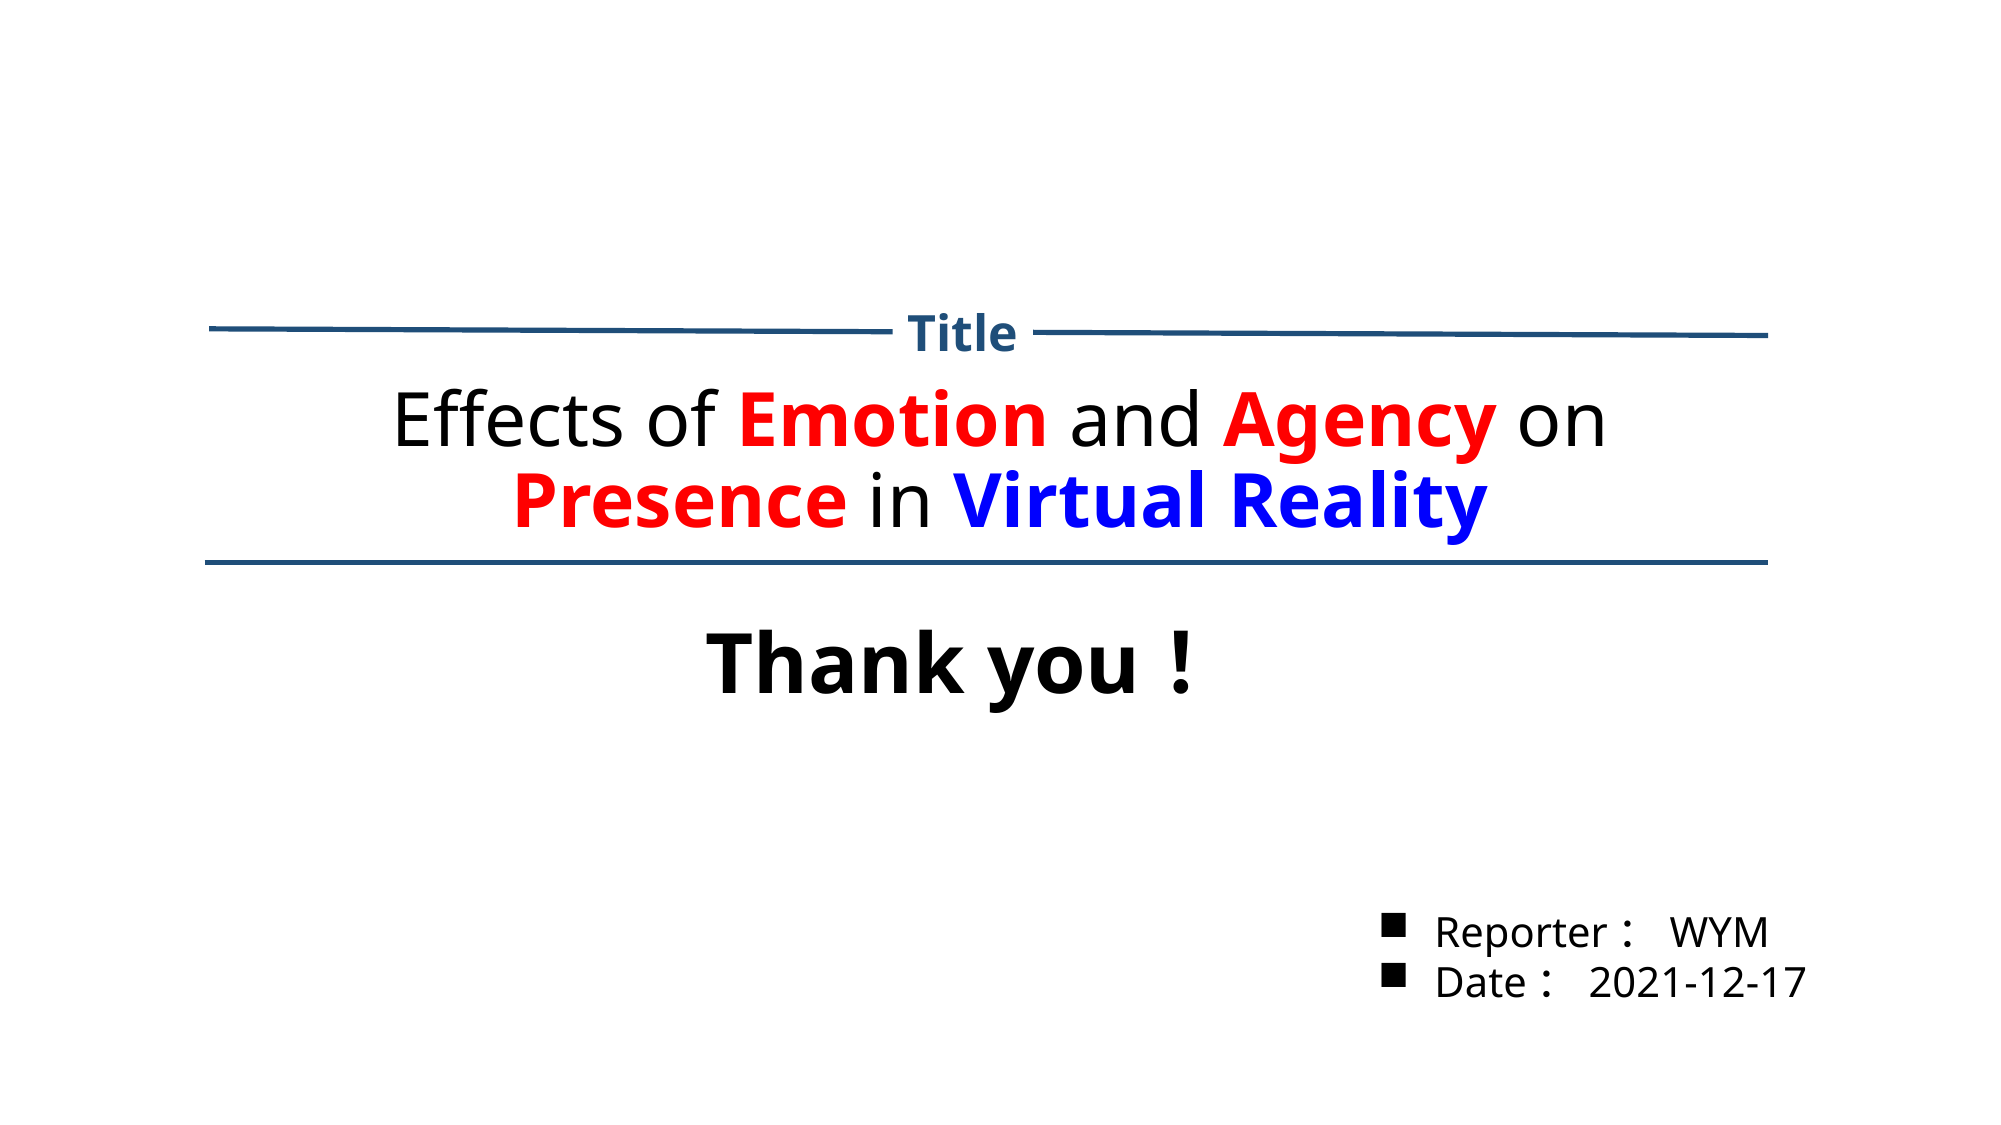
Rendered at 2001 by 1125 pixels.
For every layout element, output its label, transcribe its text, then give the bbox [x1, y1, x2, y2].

subtitle Reporter：WYM Date：2021-12-17 [1363, 898, 1848, 1032]
title Effects of Emotion and Agency on Presence in Virtual Reality [249, 396, 1750, 552]
text_box Title [892, 336, 1033, 369]
text_box Thank you！ [691, 603, 1259, 718]
text_box Title [892, 294, 1033, 328]
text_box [209, 328, 1769, 336]
